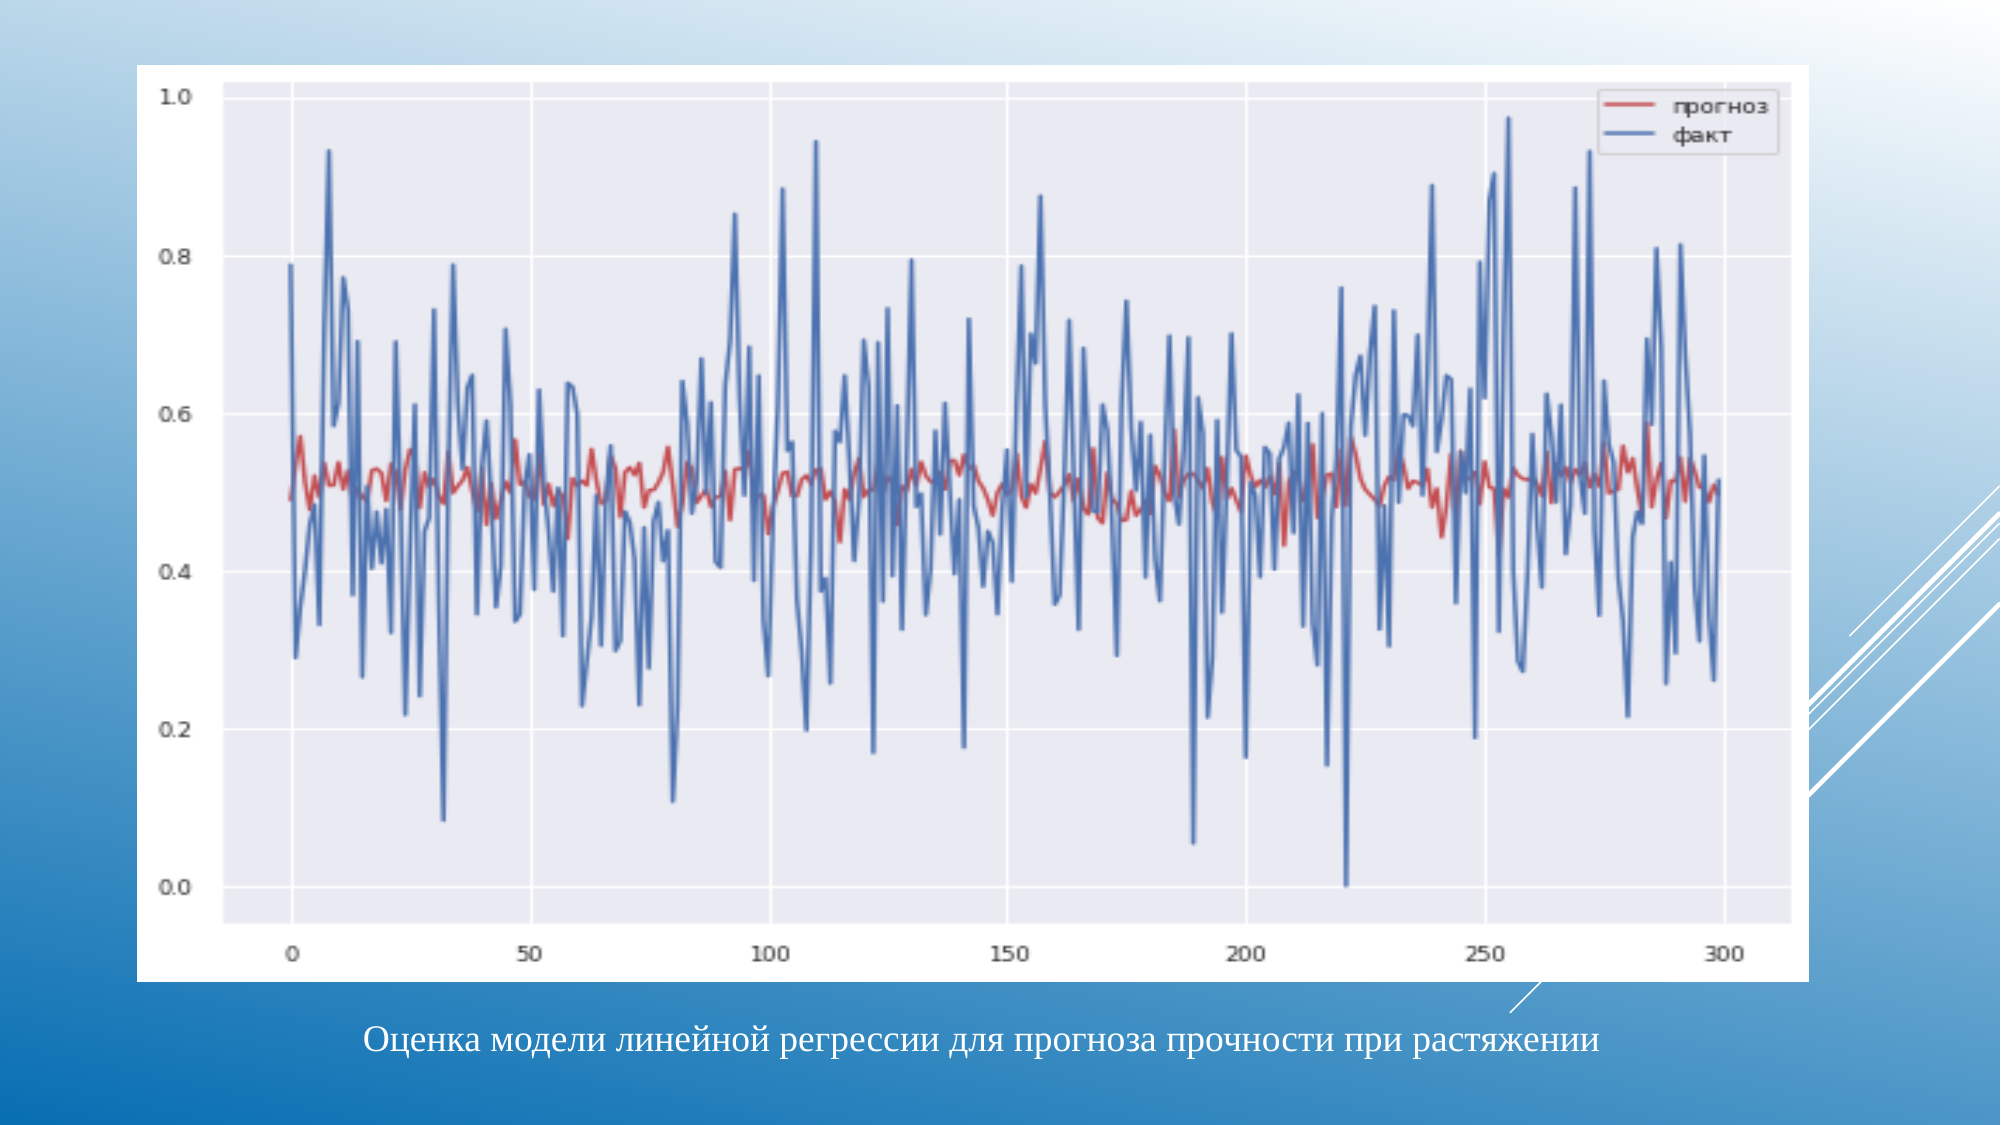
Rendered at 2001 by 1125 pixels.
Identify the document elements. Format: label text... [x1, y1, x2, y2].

text_box Оценка модели линейной регрессии для прогноза прочности при растяжении [212, 984, 1678, 1067]
picture [137, 65, 1809, 982]
text_box [1809, 111, 1835, 241]
